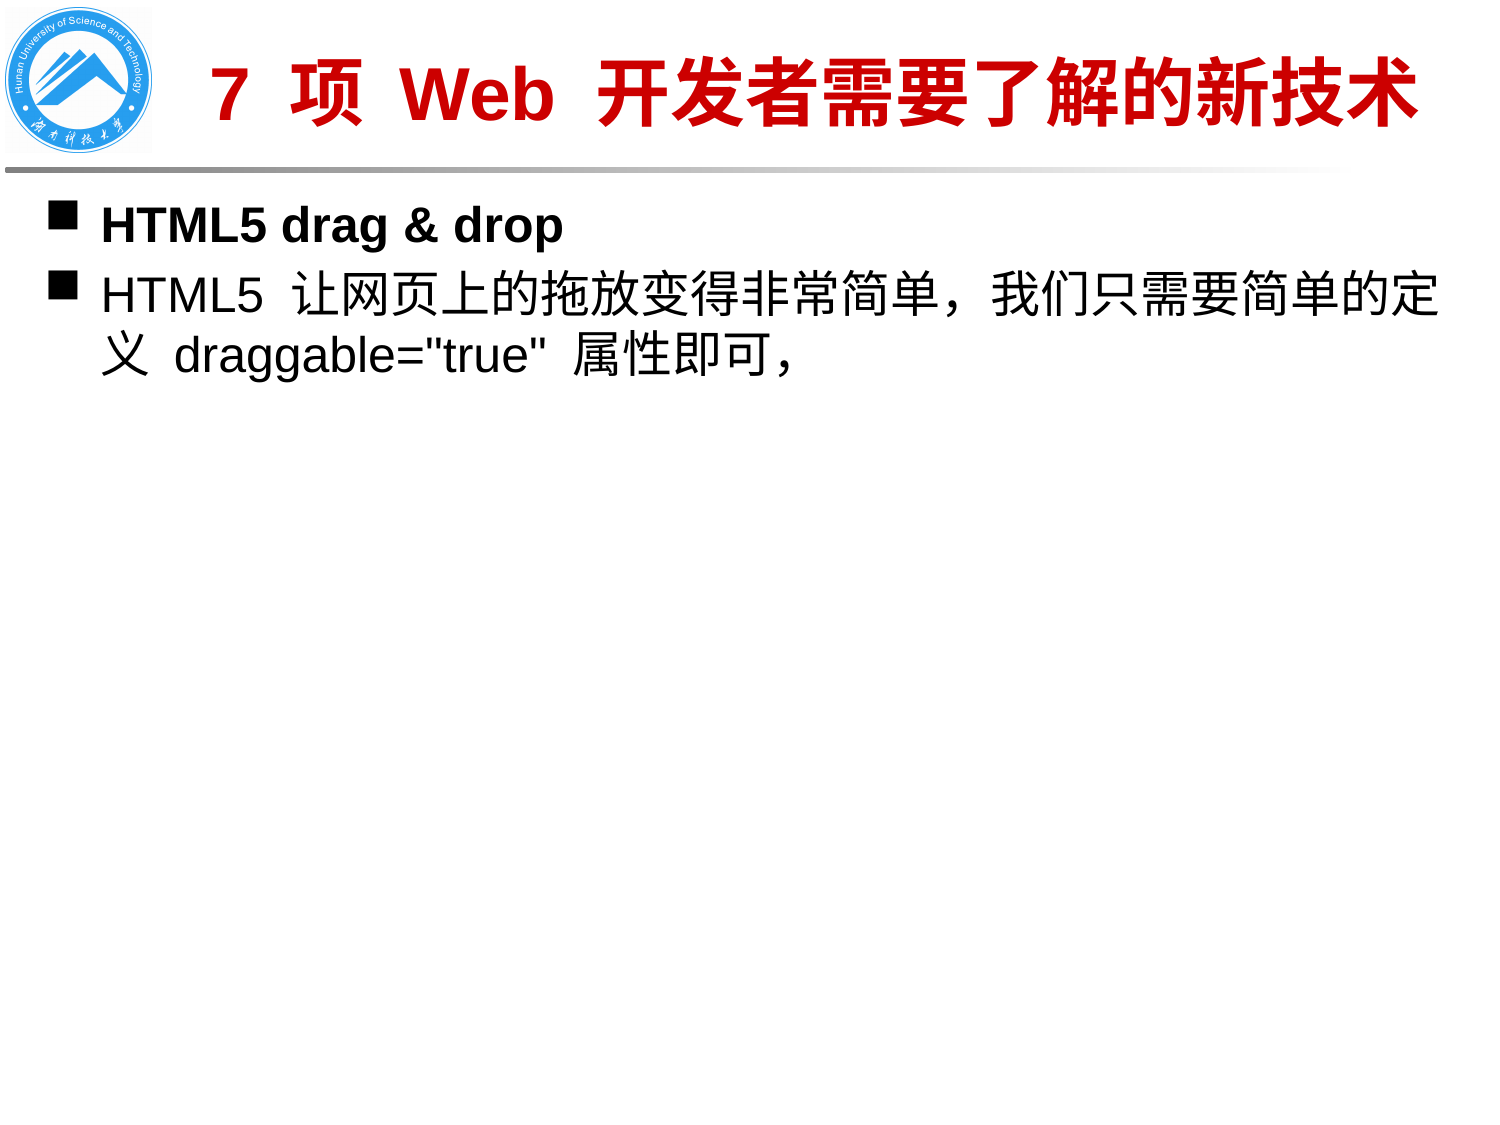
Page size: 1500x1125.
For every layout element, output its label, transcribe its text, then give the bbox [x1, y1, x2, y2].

list HTML5 drag & drop HTML5 让网页上的拖放变得非常简单，我们只需要简单的定义 draggable="true" 属性即可， [29, 184, 1471, 1083]
title 7 项 Web 开发者需要了解的新技术 [159, 30, 1471, 150]
picture [5, 7, 152, 153]
